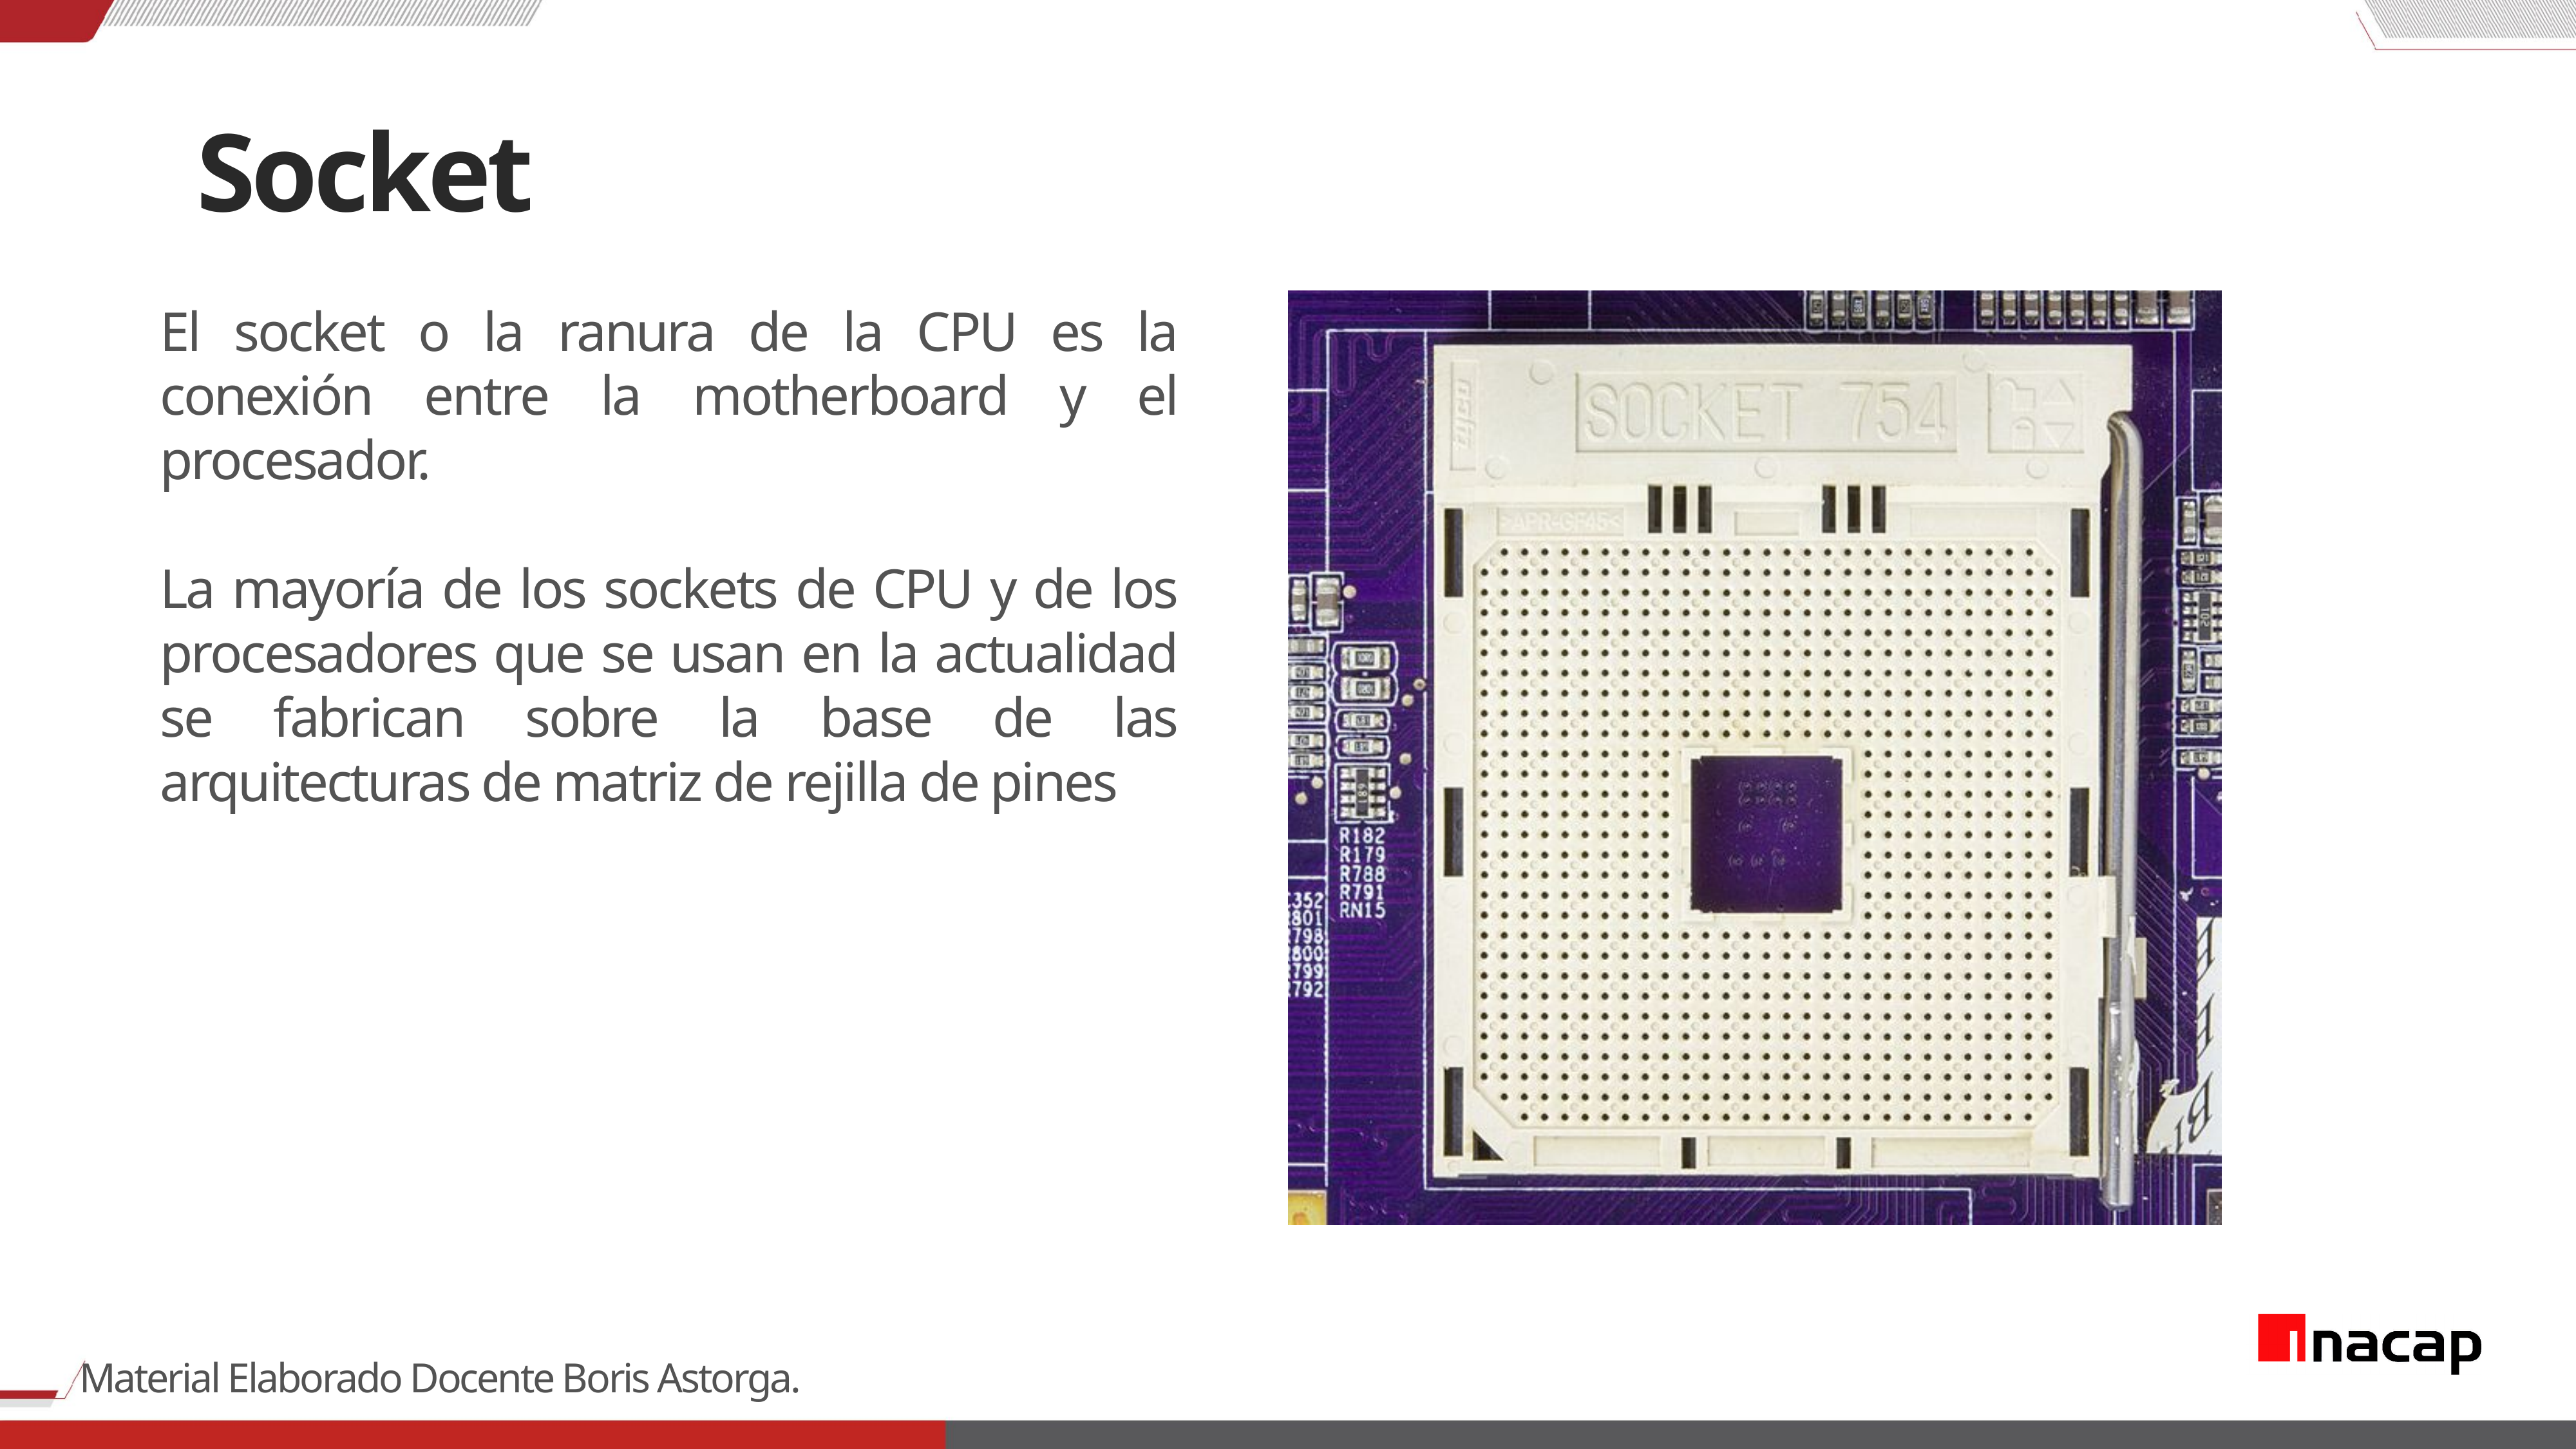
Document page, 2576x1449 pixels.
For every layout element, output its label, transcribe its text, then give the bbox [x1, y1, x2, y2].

list El socket o la ranura de la CPU es la conexión entre la motherboard y el procesador. La mayoría de los sockets de CPU y de los procesadores que se usan en la actualidad se fabrican sobre la base de las arquitecturas de matriz de rejilla de pines [149, 287, 1189, 1245]
picture [1287, 290, 2222, 1225]
text_box Material Elaborado Docente Boris Astorga. [70, 1348, 1358, 1406]
picture [0, 1354, 2576, 1449]
picture [2246, 1314, 2481, 1375]
picture [732, 724, 966, 808]
title Socket [185, 33, 2448, 304]
picture [0, 0, 2576, 55]
